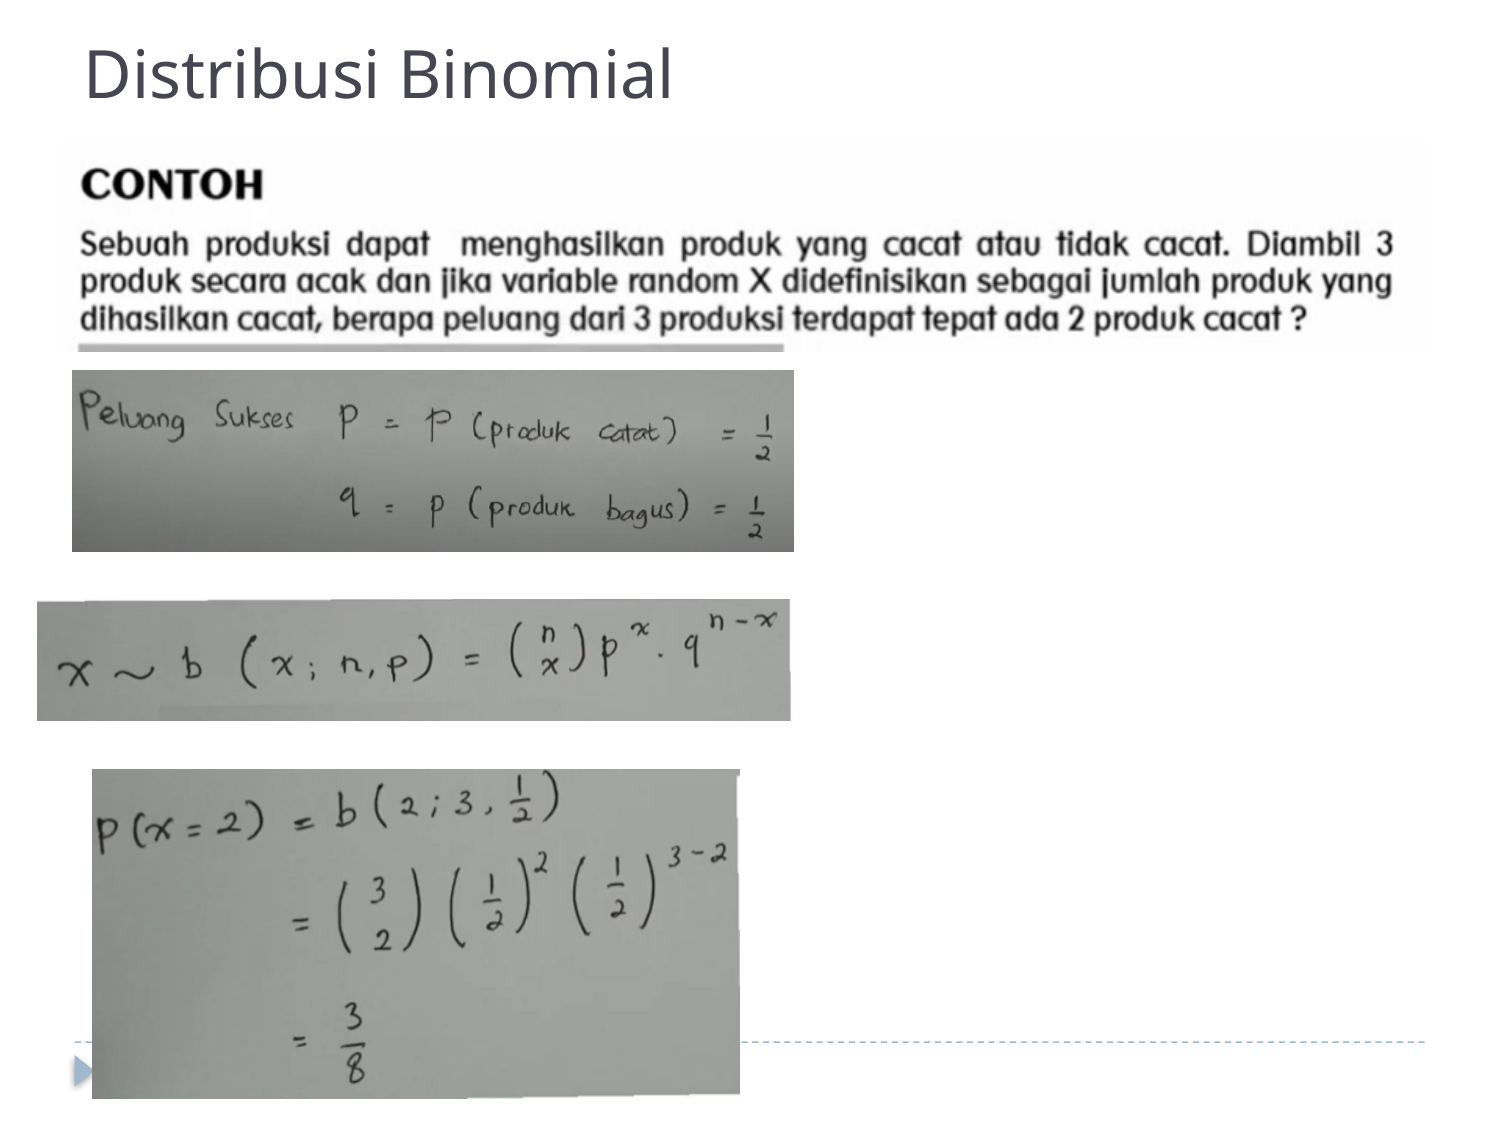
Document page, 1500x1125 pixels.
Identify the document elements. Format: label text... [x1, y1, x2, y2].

picture [91, 768, 740, 1099]
picture [62, 137, 1426, 352]
picture [37, 599, 795, 722]
title Distribusi Binomial [68, 0, 1419, 119]
picture [71, 370, 795, 552]
